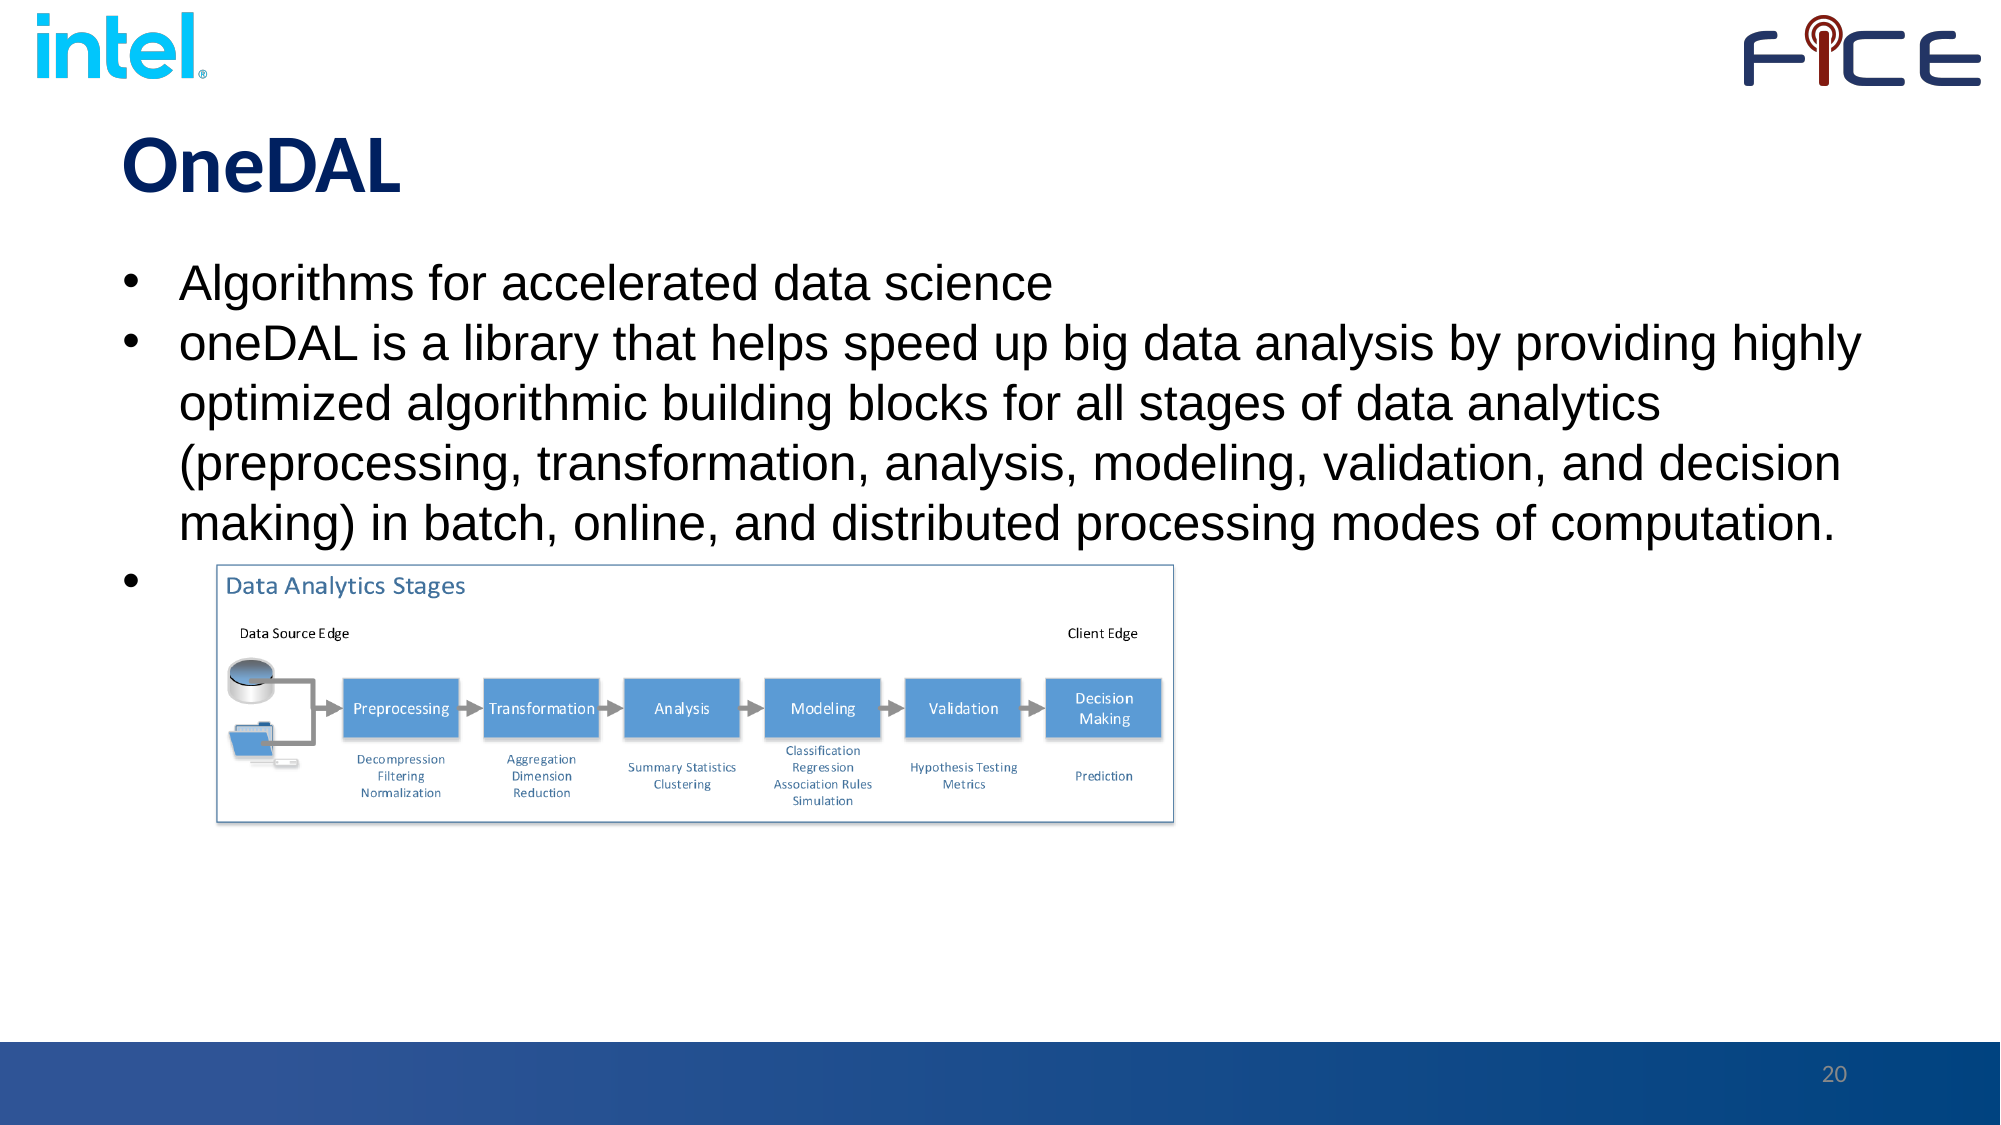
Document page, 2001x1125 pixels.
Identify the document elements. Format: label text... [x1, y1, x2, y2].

slide_number 20 [1412, 1042, 1863, 1103]
picture [142, 43, 164, 51]
picture [1744, 15, 1981, 86]
text_box Algorithms for accelerated data science oneDAL is a library that helps speed up big data analysis by providing highly optimized algorithmic building blocks for all stages of data analytics (preprocessing, transformation, analysis, modeling, validation, and decision making) in batch, online, and distributed processing modes of computation. [107, 243, 1910, 980]
picture [202, 552, 1188, 838]
text_box OneDAL [107, 59, 1882, 217]
picture [35, 11, 208, 80]
